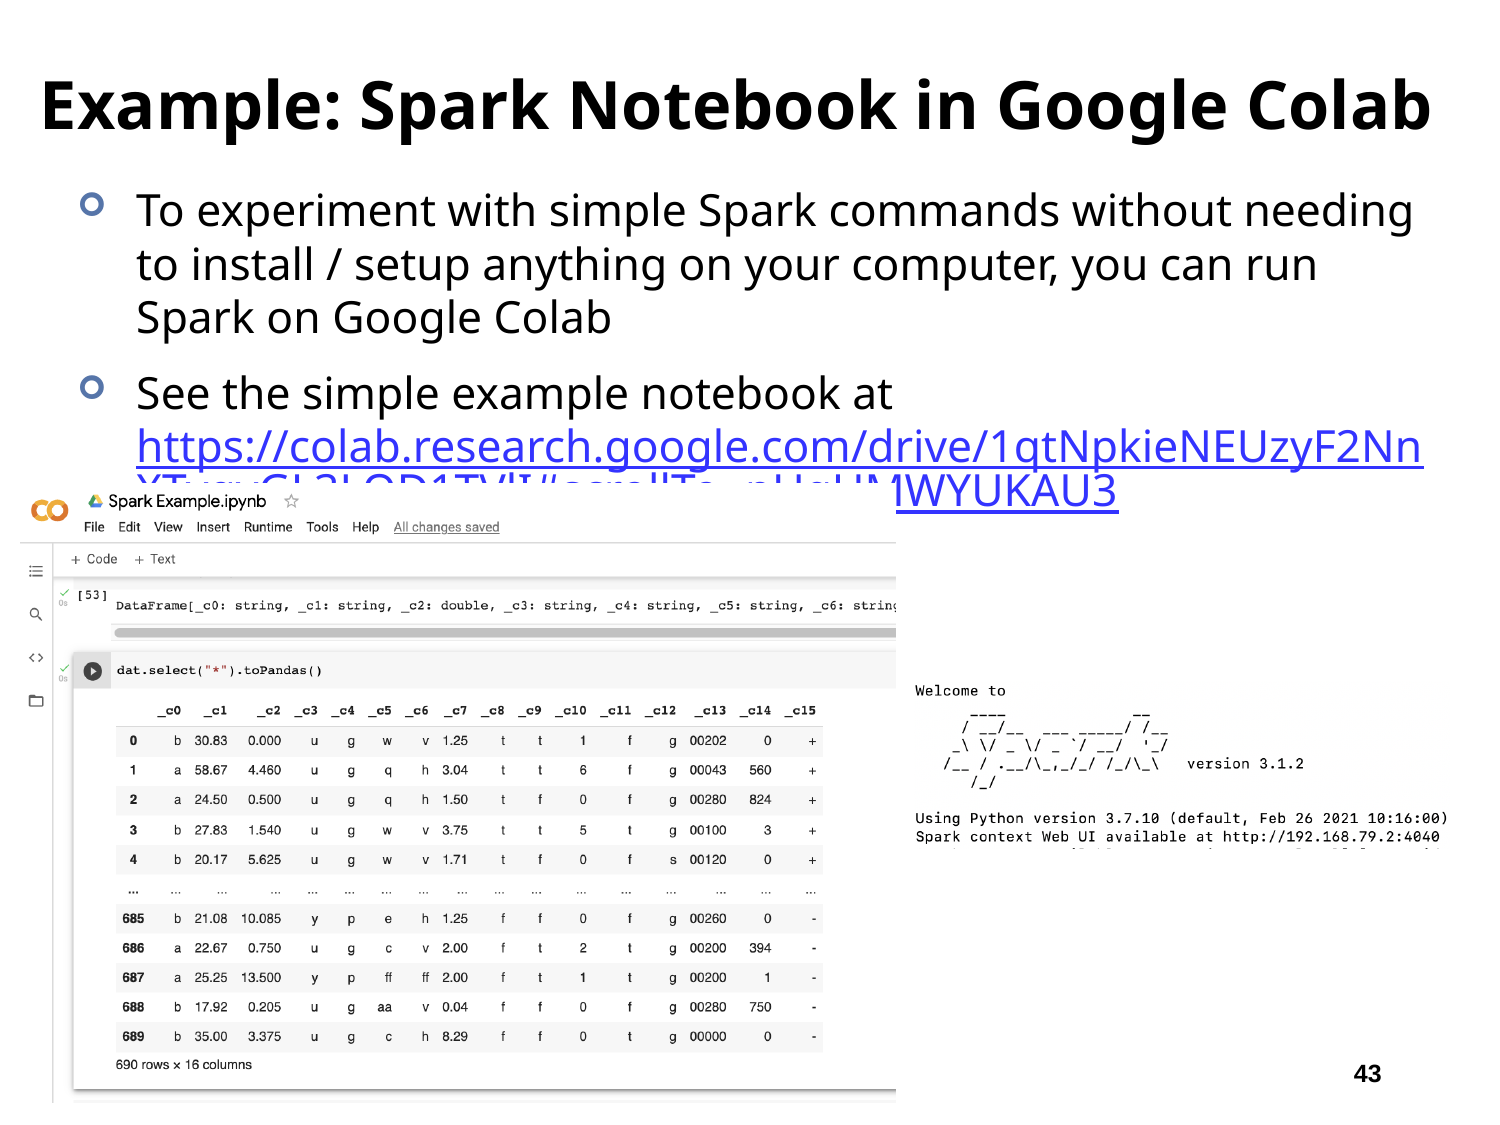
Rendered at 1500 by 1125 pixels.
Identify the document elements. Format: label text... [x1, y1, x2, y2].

picture [20, 482, 897, 1103]
picture [914, 681, 1451, 849]
title Example: Spark Notebook in Google Colab [24, 18, 1451, 188]
slide_number 43 [1059, 1042, 1397, 1103]
list To experiment with simple Spark commands without needing to install / setup anything on your computer, you can run Spark on Google Colab See the simple example notebook at https://colab.research.google.com/drive/1qtNpkieNEUzyF2NnXTyqyGL3LQD1TVlI#scrollTo=pUgUMWYUKAU3 [62, 188, 1451, 488]
